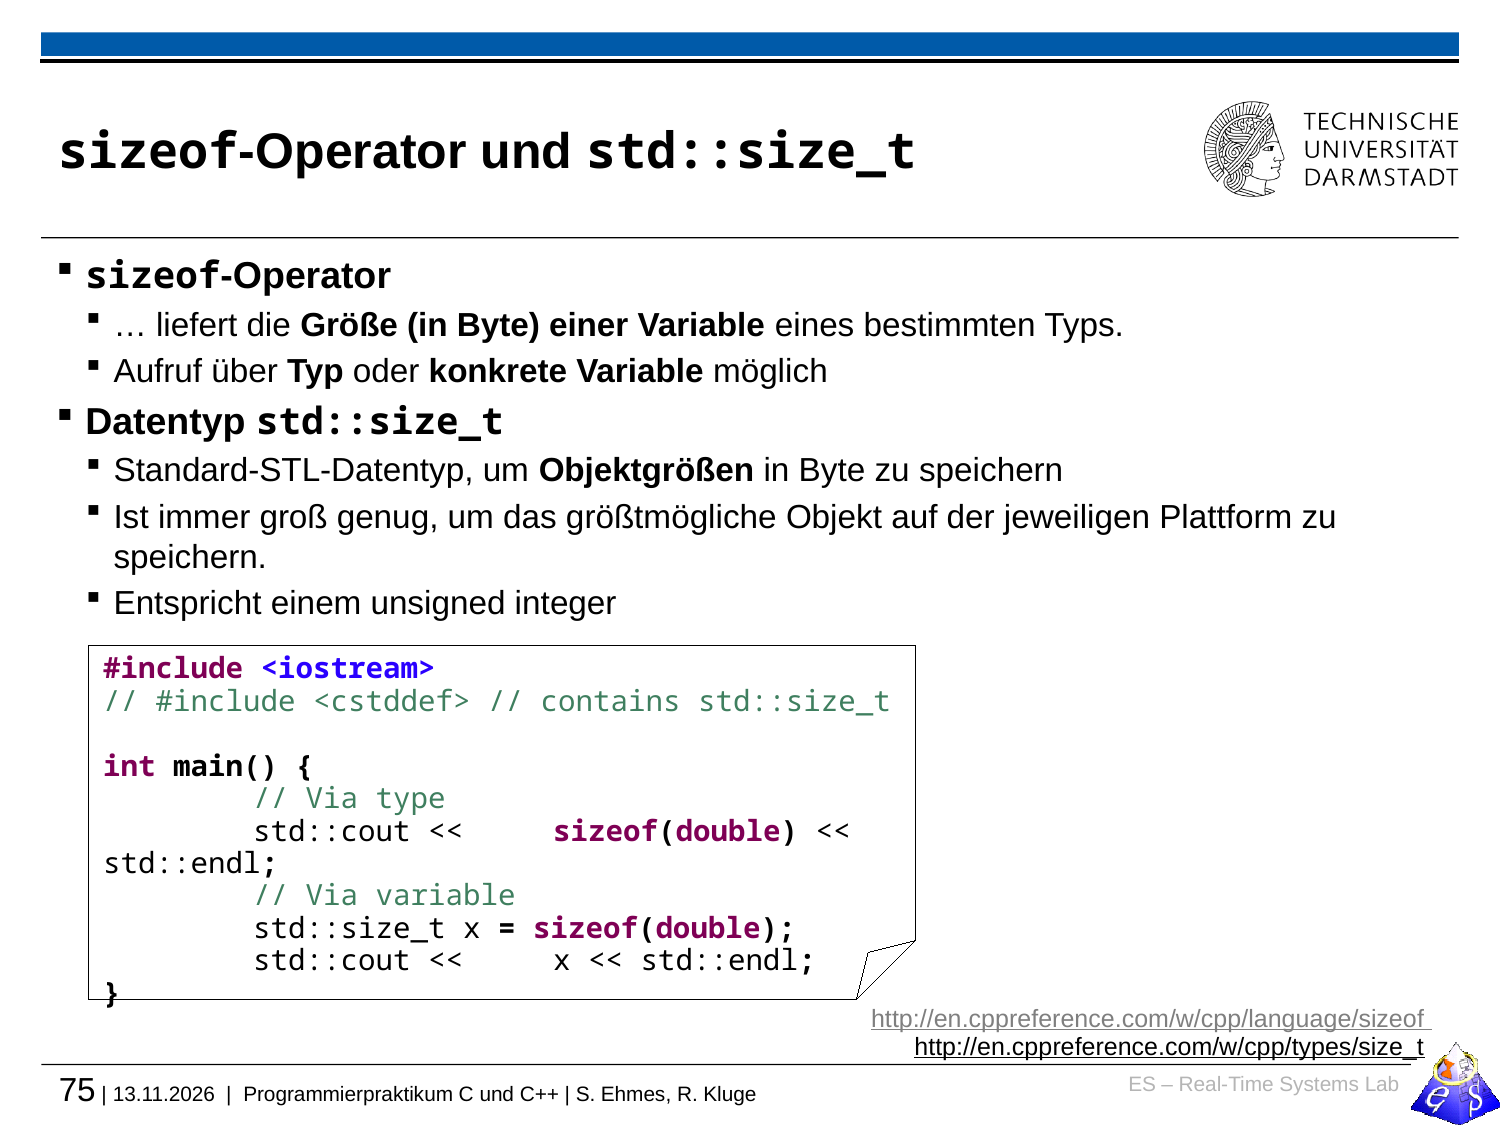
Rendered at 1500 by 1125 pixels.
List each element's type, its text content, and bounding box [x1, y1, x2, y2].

picture [1187, 84, 1483, 214]
picture [1411, 1041, 1500, 1125]
title sizeof-Operator und std::size_t [58, 80, 1187, 218]
list sizeof-Operator … liefert die Größe (in Byte) einer Variable eines bestimmten Typs. Aufruf über Typ oder konkrete Variable möglich Datentyp std::size_t Standard-STL-Datentyp, um Objektgrößen in Byte zu speichern Ist immer groß genug, um das größtmögliche Objekt auf der jeweiligen Plattform zu speichern. Entspricht einem unsigned integer [41, 243, 1459, 598]
text_box http://en.cppreference.com/w/cpp/language/sizeof http://en.cppreference.com/w/cpp/types/size_t [667, 997, 1447, 1069]
text_box #include <iostream> // #include <cstddef> // contains std::size_t int main() { // Via type std::cout << sizeof(double) << std::endl; // Via variable std::size_t x = sizeof(double); std::cout << x << std::endl; } [88, 645, 916, 1000]
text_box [857, 941, 913, 997]
